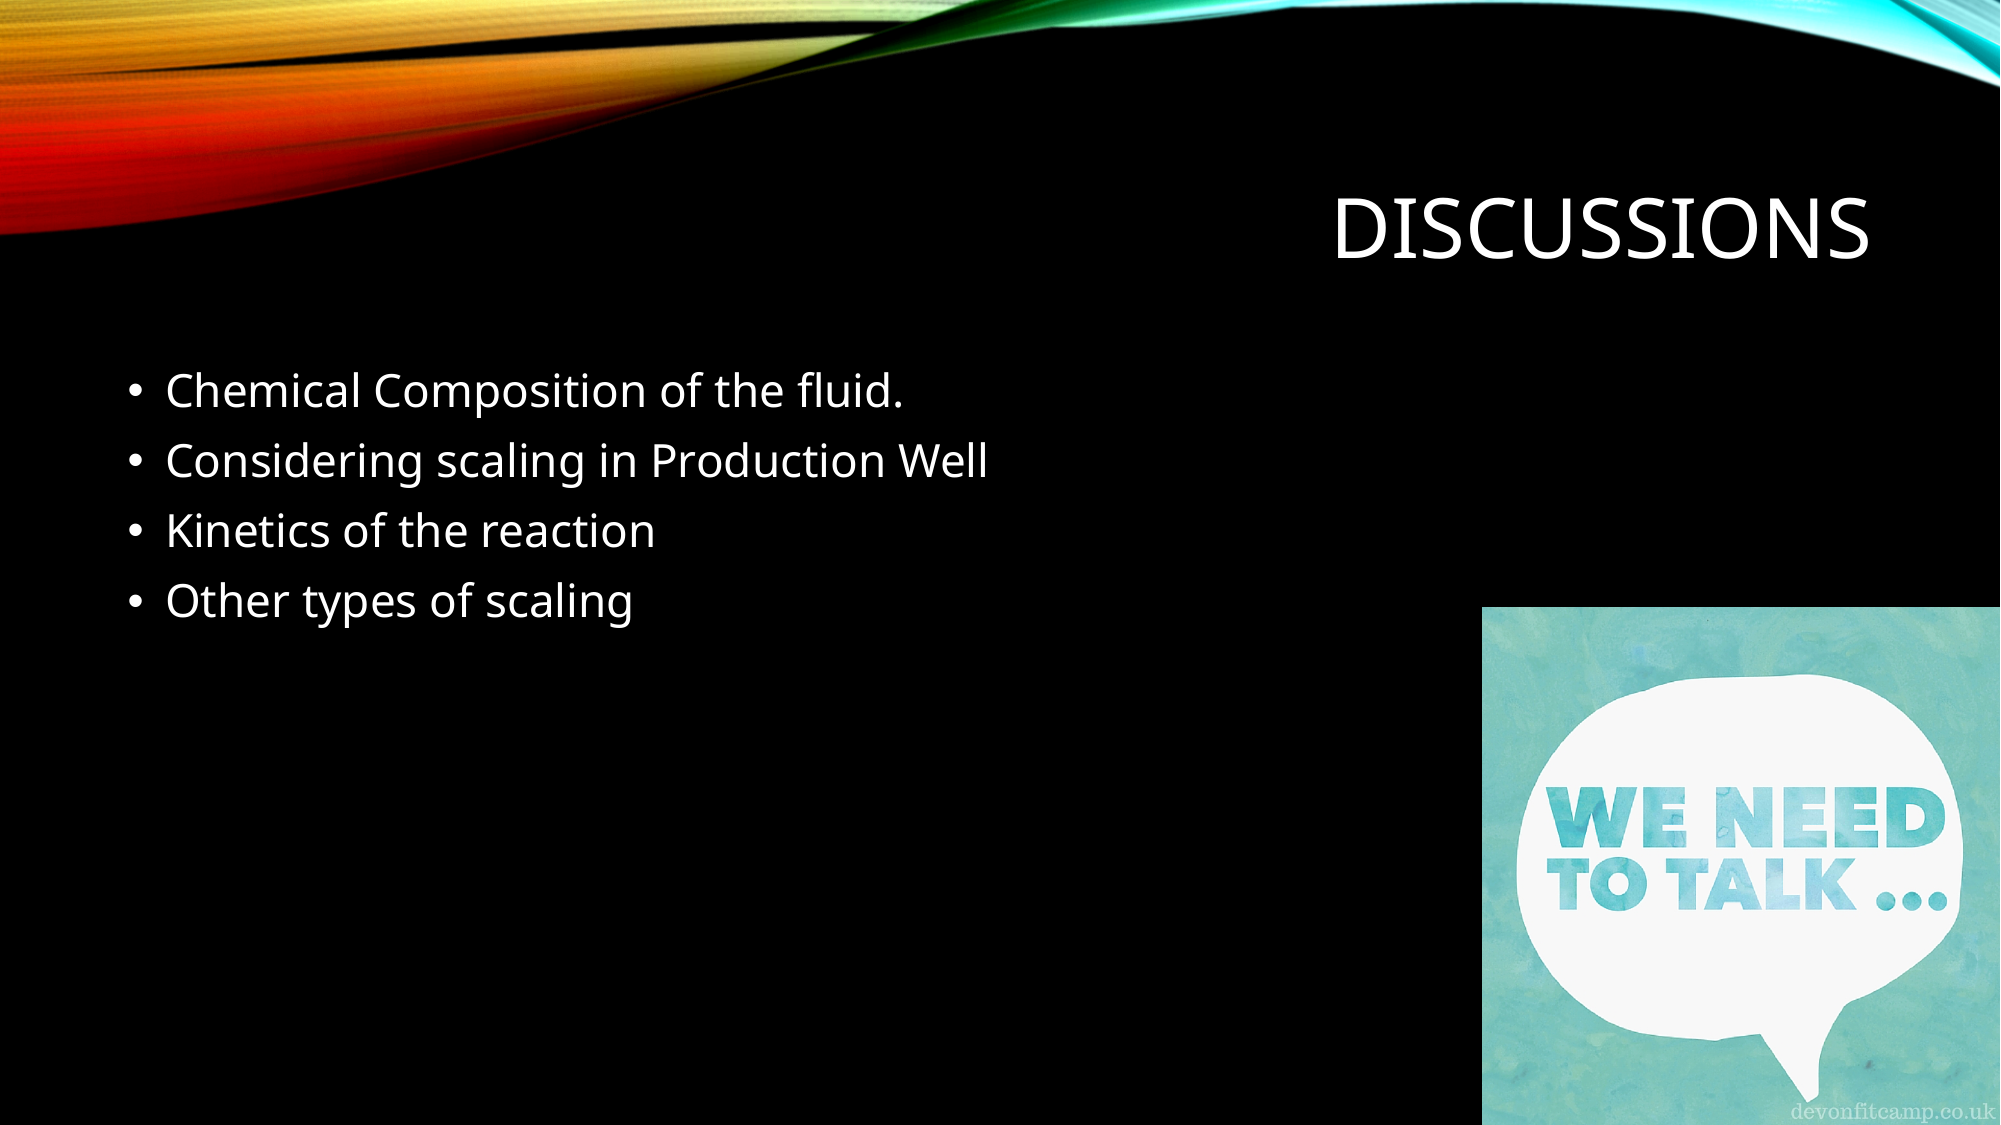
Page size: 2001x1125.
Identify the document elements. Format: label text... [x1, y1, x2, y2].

title DISCUSSIONS [474, 125, 1888, 338]
picture [0, 0, 2000, 237]
list Chemical Composition of the fluid. Considering scaling in Production Well Kinetics of the reaction Other types of scaling [112, 360, 1888, 1021]
picture [1481, 606, 2000, 1125]
